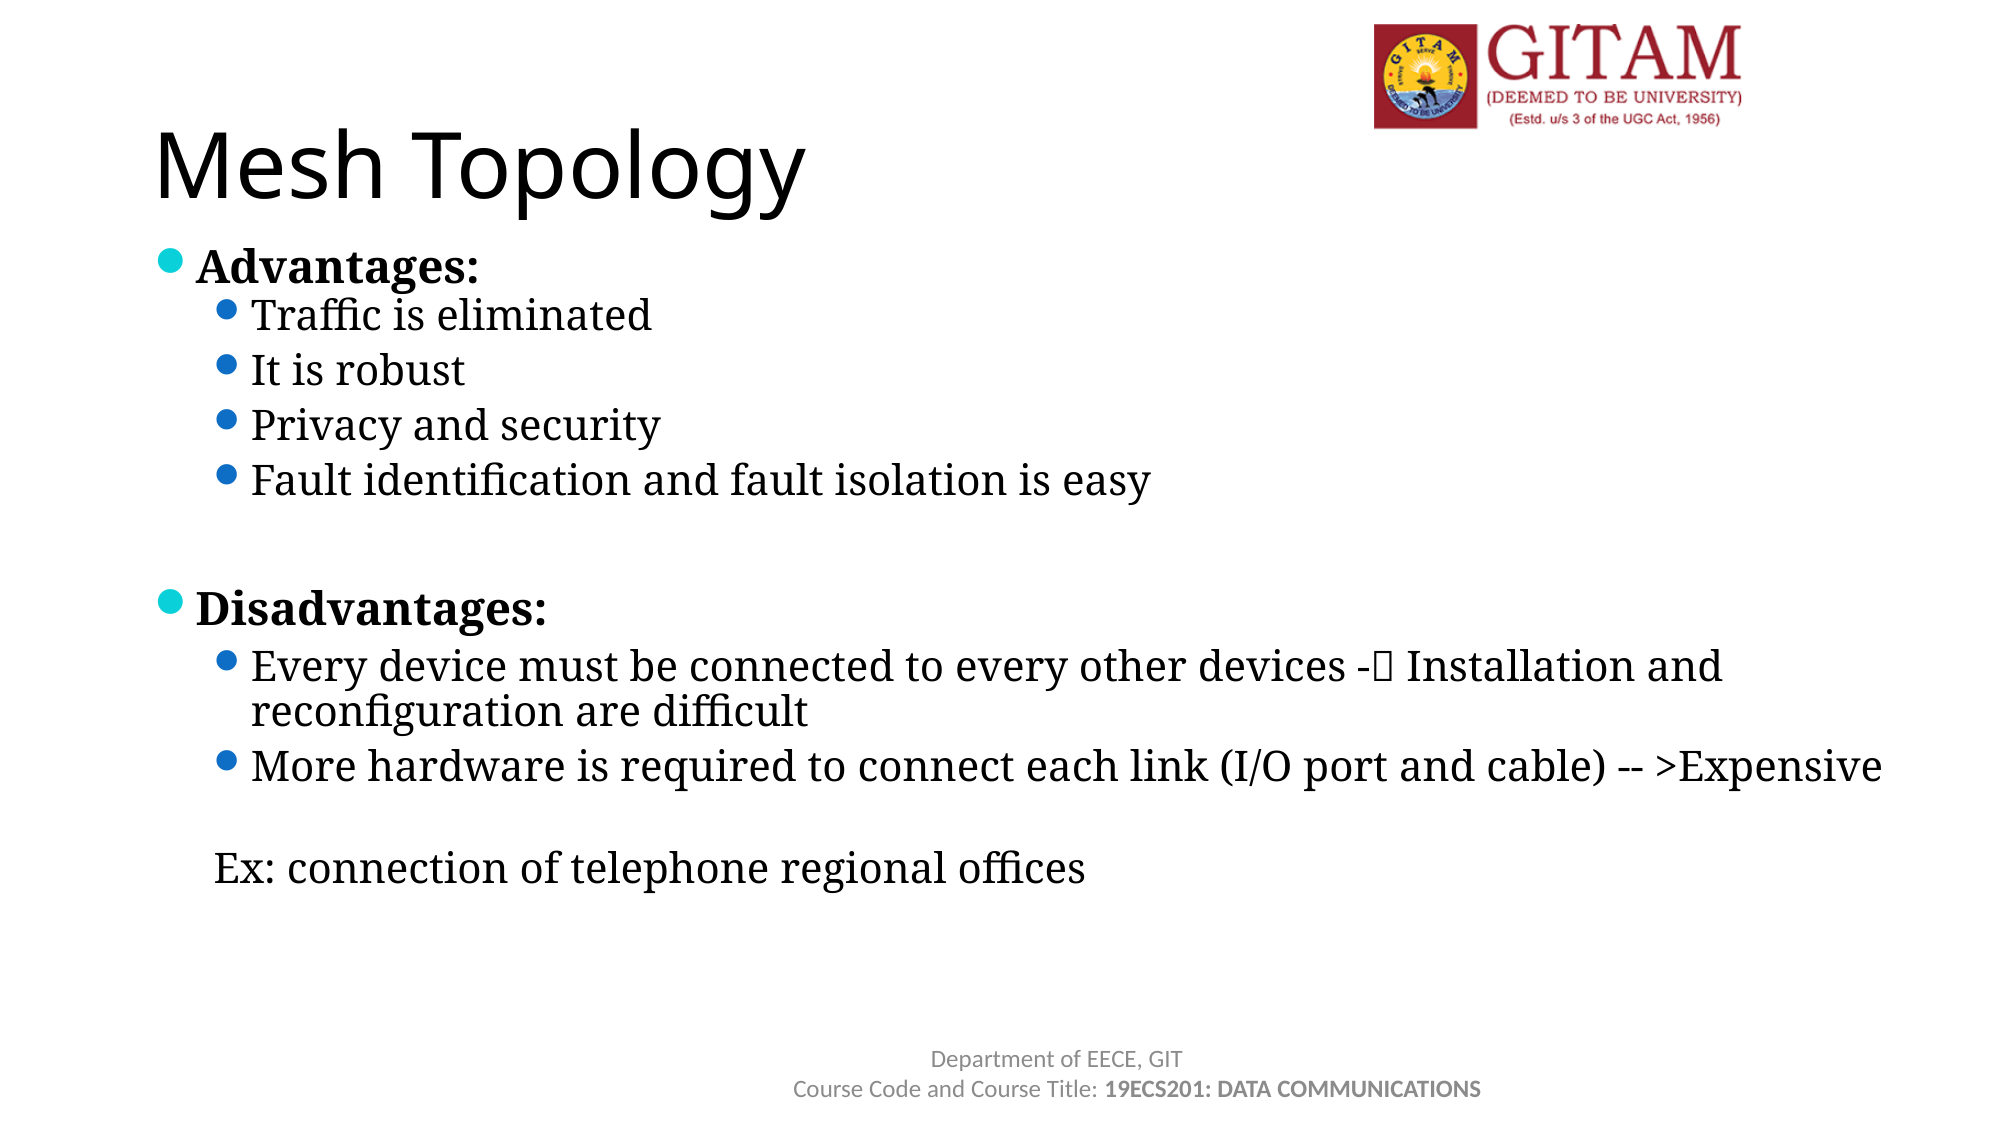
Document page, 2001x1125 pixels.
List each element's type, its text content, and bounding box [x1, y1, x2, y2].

list Advantages: Traffic is eliminated It is robust Privacy and security Fault identification and fault isolation is easy Disadvantages: Every device must be connected to every other devices - Installation and reconfiguration are difficult More hardware is required to connect each link (I/O port and cable) -- >Expensive Ex: connection of telephone regional offices [137, 236, 1915, 951]
picture [1374, 24, 1750, 131]
title Mesh Topology [137, 59, 1863, 236]
footer Department of EECE, GIT Course Code and Course Title: 19ECS201: DATA COMMUNICATIONS [762, 1042, 1513, 1103]
